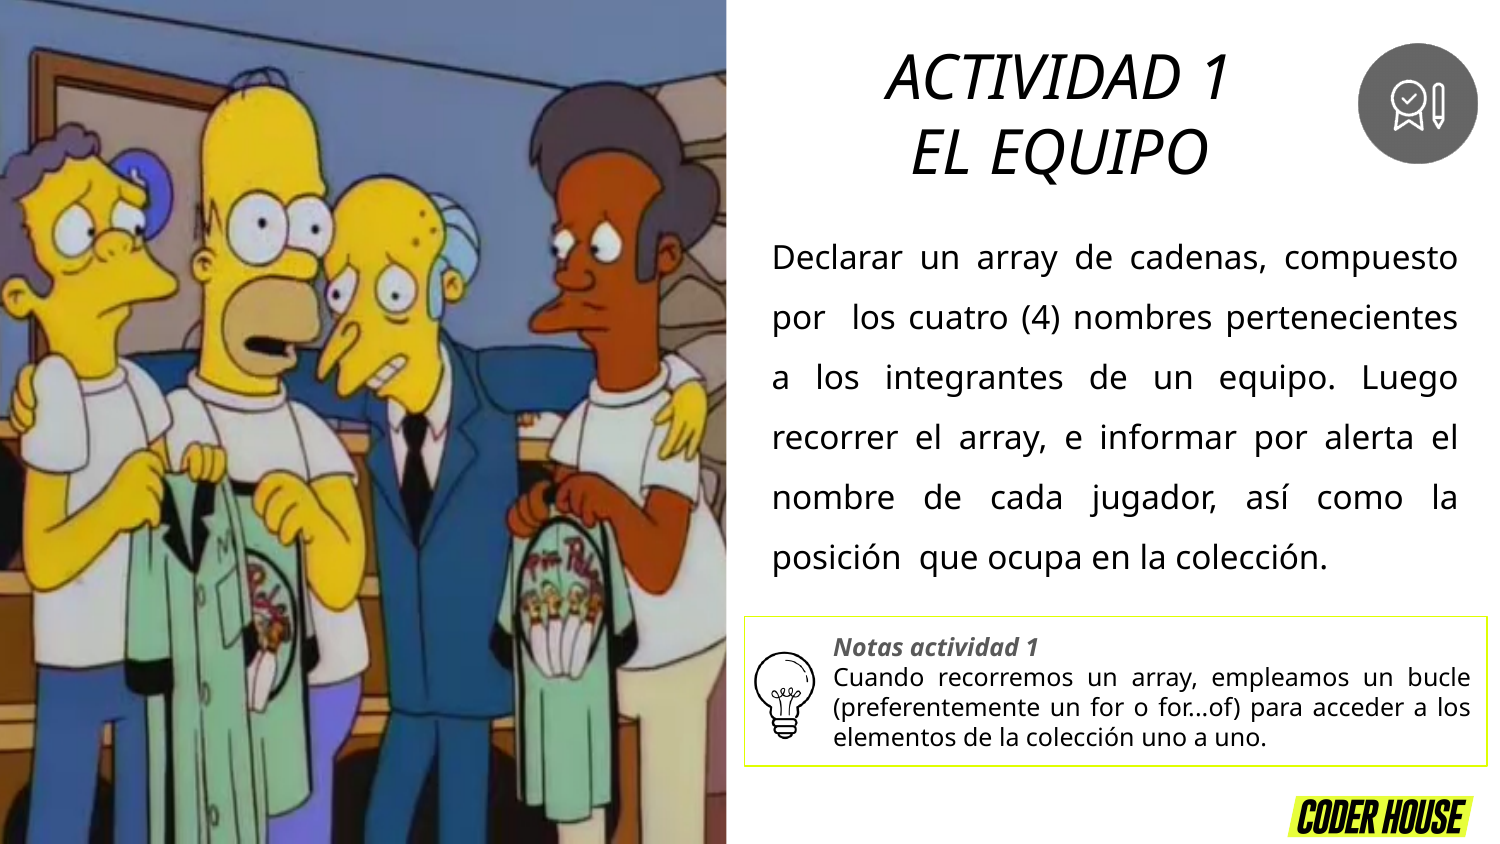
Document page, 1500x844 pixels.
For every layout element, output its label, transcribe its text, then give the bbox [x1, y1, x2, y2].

picture [1283, 789, 1479, 844]
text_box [744, 616, 1488, 769]
picture [0, 0, 727, 844]
text_box ACTIVIDAD 1 EL EQUIPO [749, 22, 1371, 185]
text_box Declarar un array de cadenas, compuesto por los cuatro (4) nombres pertenecientes a los integrantes de un equipo. Luego recorrer el array, e informar por alerta el nombre de cada jugador, así como la posición que ocupa en la colección. [756, 201, 1475, 614]
picture [1358, 43, 1479, 164]
